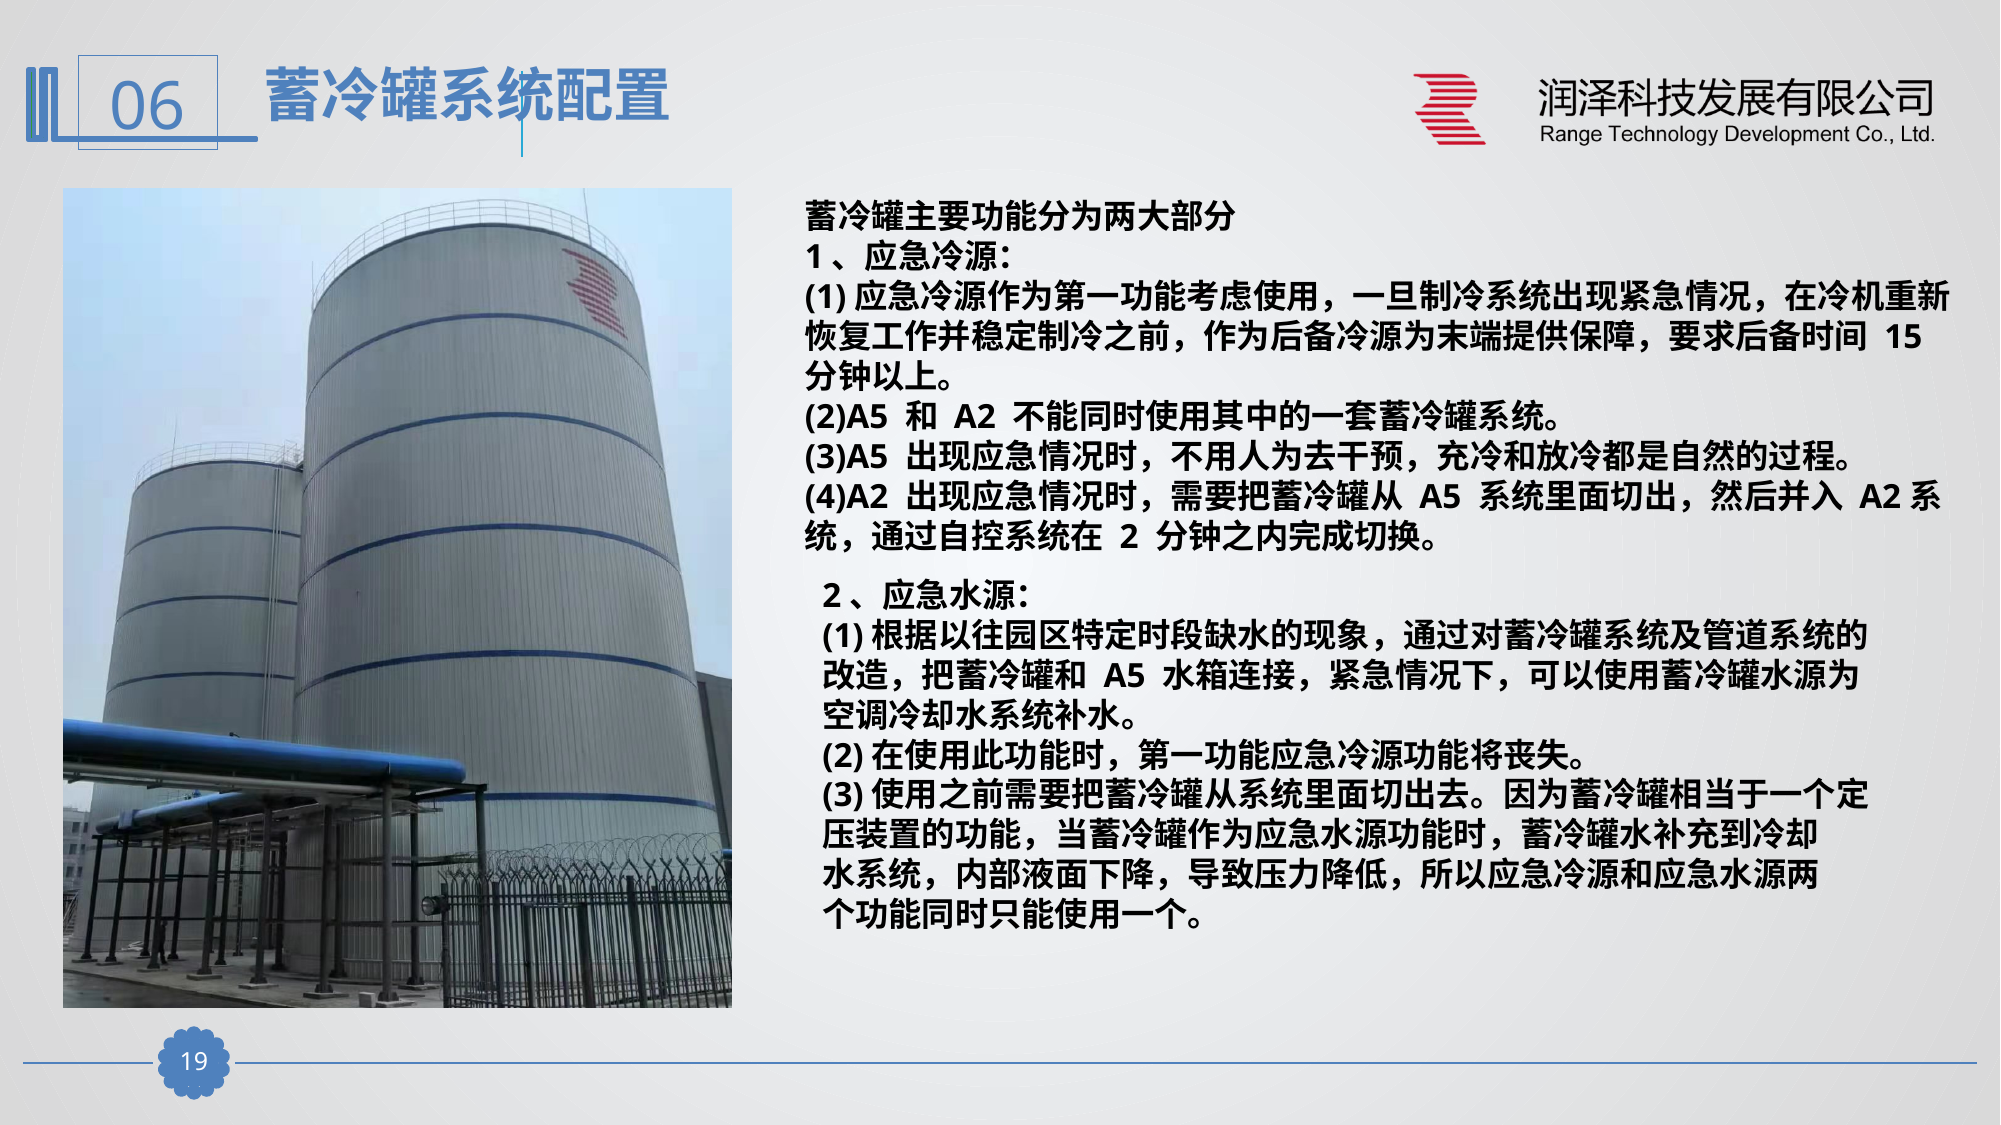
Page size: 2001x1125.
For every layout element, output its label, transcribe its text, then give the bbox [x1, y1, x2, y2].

picture [62, 187, 733, 1009]
text_box 蓄冷罐系统配置 [248, 50, 687, 136]
slide_number 18 [169, 1039, 218, 1086]
text_box 蓄冷罐主要功能分为两大部分 1、应急冷源： (1)应急冷源作为第一功能考虑使用，一旦制冷系统出现紧急情况，在冷机重新恢复工作并稳定制冷之前，作为后备冷源为末端提供保障，要求后备时间 15 分钟以上。 (2)A5 和 A2 不能同时使用其中的一套蓄冷罐系统。 (3)A5 出现应急情况时，不用人为去干预，充冷和放冷都是自然的过程。 (4)A2 出现应急情况时，需要把蓄冷罐从 A5 系统里面切出，然后并入 A2系统，通过自控系统在 2 分钟之内完成切换。 [790, 188, 1969, 563]
text_box 2、应急水源： (1)根据以往园区特定时段缺水的现象，通过对蓄冷罐系统及管道系统的 改造，把蓄冷罐和 A5 水箱连接，紧急情况下，可以使用蓄冷罐水源为 空调冷却水系统补水。 (2)在使用此功能时，第一功能应急冷源功能将丧失。 (3)使用之前需要把蓄冷罐从系统里面切出去。因为蓄冷罐相当于一个定 压装置的功能，当蓄冷罐作为应急水源功能时，蓄冷罐水补充到冷却 水系统，内部液面下降，导致压力降低，所以应急冷源和应急水源两 个功能同时只能使用一个。 [807, 566, 1952, 941]
picture [1385, 37, 1977, 173]
